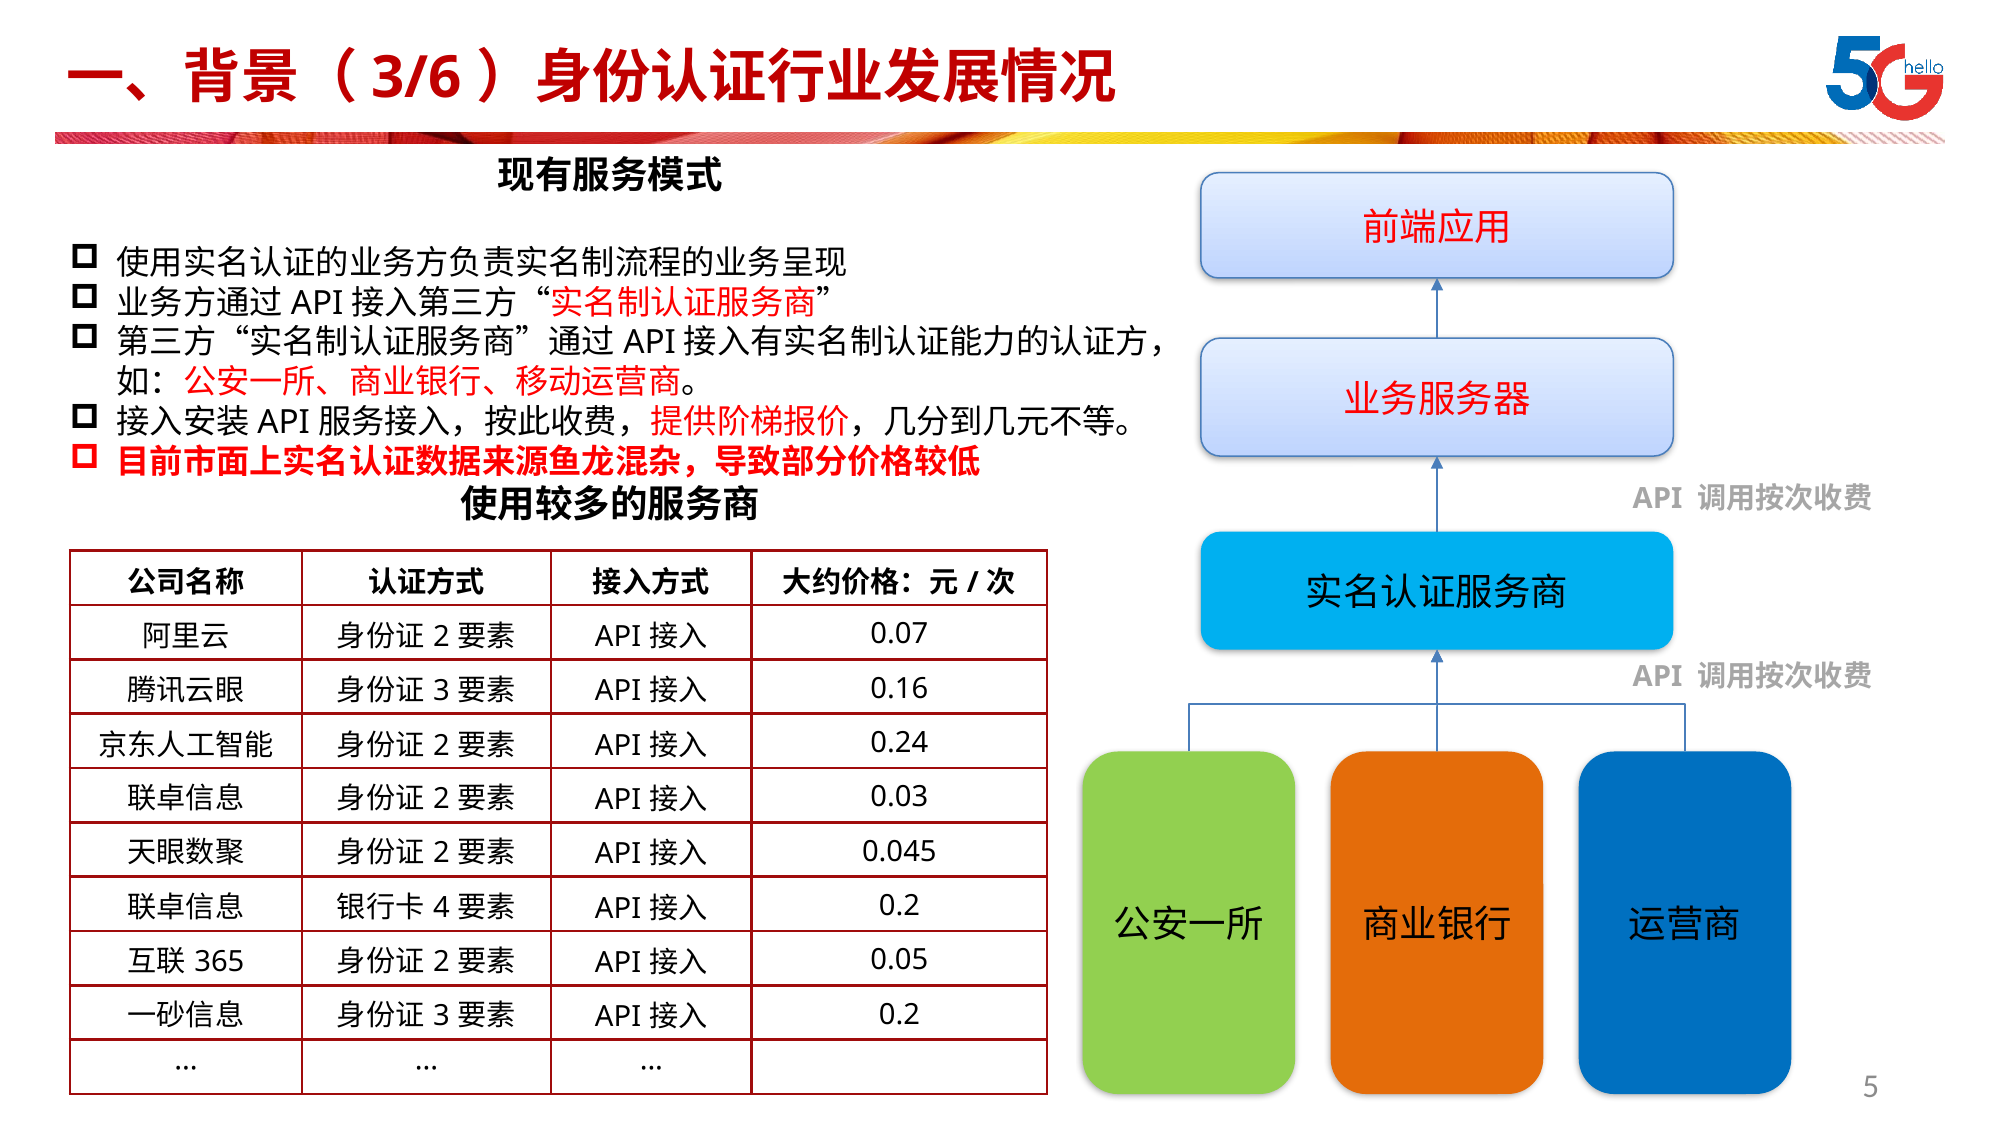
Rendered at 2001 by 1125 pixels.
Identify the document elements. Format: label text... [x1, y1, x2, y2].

table_cell API接入 [552, 932, 750, 984]
table_cell 0.24 [753, 715, 1046, 767]
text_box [1261, 576, 1365, 825]
table_cell API接入 [552, 824, 750, 875]
table_cell API接入 [552, 606, 750, 658]
table_cell API接入 [552, 715, 750, 767]
table_cell 银行卡4要素 [303, 878, 550, 930]
table_cell 身份证2要素 [303, 715, 550, 767]
text_box 实名认证服务商 [1200, 530, 1675, 651]
text_box 公安一所 [1081, 750, 1296, 1095]
table_cell [753, 1041, 1046, 1093]
table_cell 0.045 [753, 824, 1046, 875]
text_box 商业银行 [1329, 750, 1545, 1095]
table_header 大约价格：元/次 [753, 552, 1046, 604]
table_cell 天眼数聚 [71, 824, 301, 875]
text_box 运营商 [1577, 750, 1793, 1095]
table_cell 身份证2要素 [303, 606, 550, 658]
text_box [1509, 576, 1613, 825]
table_cell ··· [552, 1041, 750, 1093]
text_box 业务服务器 [1200, 337, 1675, 457]
table_cell 0.16 [753, 661, 1046, 712]
table_cell 互联365 [71, 932, 301, 984]
table_cell API接入 [552, 769, 750, 821]
table_cell 0.05 [753, 932, 1046, 984]
table_header 公司名称 [71, 552, 301, 604]
text_box 现有服务模式 使用实名认证的业务方负责实名制流程的业务呈现 业务方通过API接入第三方“实名制认证服务商” 第三方“实名制认证服务商”通过API接入有实名制认证能力的认证方，如：公安一所、商业银行、移动运营商。 接入安装API服务接入，按此收费，提供阶梯报价，几分到几元不等。 目前市面上实名认证数据来源鱼龙混杂，导致部分价格较低 使用较多的服务商 [54, 143, 1166, 624]
table_cell 身份证2要素 [303, 932, 550, 984]
table_cell 身份证3要素 [303, 661, 550, 712]
table_cell 联卓信息 [71, 878, 301, 930]
table_cell 0.03 [753, 769, 1046, 821]
table_cell 京东人工智能 [71, 715, 301, 767]
text_box 前端应用 [1200, 171, 1675, 279]
table_cell API接入 [552, 878, 750, 930]
table_cell 身份证2要素 [303, 824, 550, 875]
table_cell 0.07 [753, 606, 1046, 658]
table_cell API接入 [552, 987, 750, 1038]
table_cell 阿里云 [71, 606, 301, 658]
table_cell ··· [71, 1041, 301, 1093]
table_cell 腾讯云眼 [71, 661, 301, 712]
table_cell 身份证2要素 [303, 769, 550, 821]
table_cell 一砂信息 [71, 987, 301, 1038]
table_header 认证方式 [303, 552, 550, 604]
table_cell 0.2 [753, 987, 1046, 1038]
table_cell 身份证3要素 [303, 987, 550, 1038]
table_cell 联卓信息 [71, 769, 301, 821]
title 一、背景（3/6）身份认证行业发展情况 [55, 20, 1973, 128]
table_cell ··· [303, 1041, 550, 1093]
text_box API 调用按次收费 [1617, 471, 1888, 522]
table_header 接入方式 [552, 552, 750, 604]
text_box API 调用按次收费 [1618, 649, 1888, 700]
picture [55, 2, 1992, 147]
table_cell API接入 [552, 661, 750, 712]
table_cell 0.2 [753, 878, 1046, 930]
